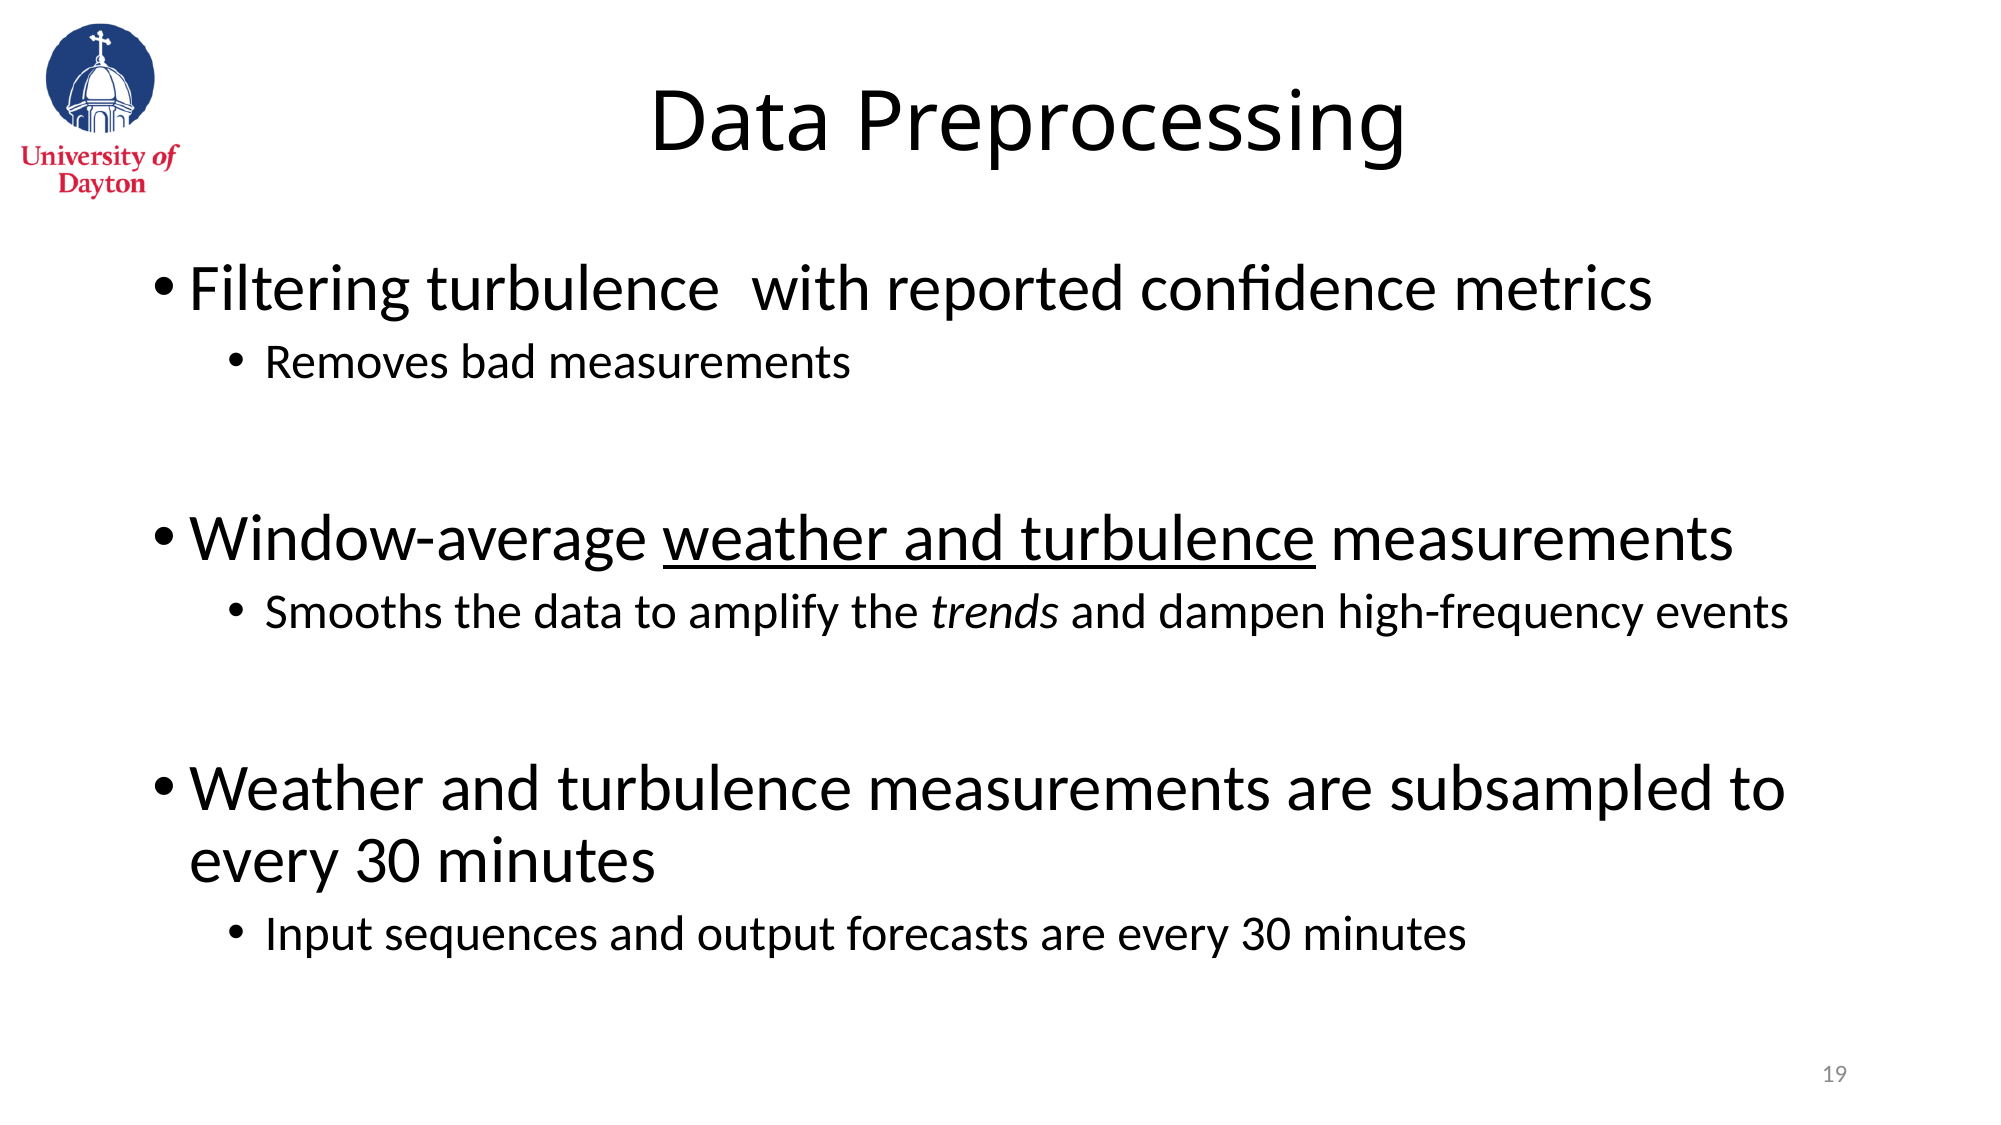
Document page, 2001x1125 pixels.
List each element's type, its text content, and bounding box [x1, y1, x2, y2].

slide_number 18 [1412, 1042, 1863, 1103]
title Data Preprocessing [195, 48, 1863, 200]
